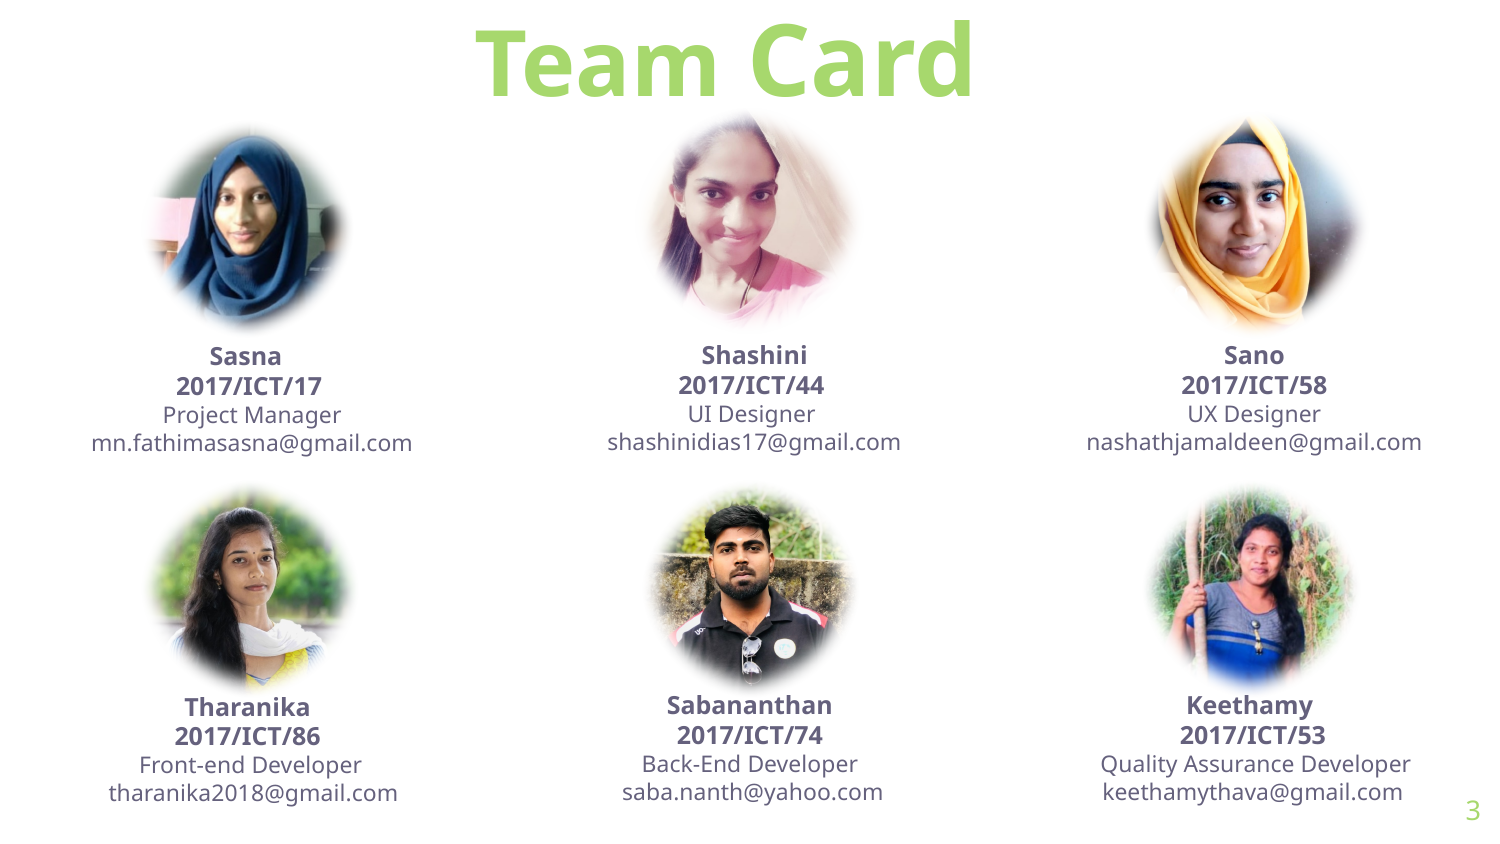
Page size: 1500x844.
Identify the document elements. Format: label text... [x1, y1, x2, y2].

text_box Sano 2017/ICT/58 UX Designer nashathjamaldeen@gmail.com [1028, 339, 1482, 437]
slide_number 3 [1391, 779, 1482, 844]
text_box Keethamy 2017/ICT/53 Quality Assurance Developer keethamythava@gmail.com [1026, 690, 1480, 787]
picture [631, 104, 868, 338]
text_box Sasna 2017/ICT/17 Project Manager mn.fathimasasna@gmail.com [22, 340, 476, 438]
picture [1138, 476, 1365, 702]
picture [1140, 108, 1374, 342]
picture [638, 476, 865, 702]
text_box Shashini 2017/ICT/44 UI Designer shashinidias17@gmail.com [525, 339, 979, 437]
title Team Card [474, 0, 1027, 117]
picture [137, 116, 359, 342]
text_box Sabananthan 2017/ICT/74 Back-End Developer saba.nanth@yahoo.com [523, 690, 977, 787]
picture [137, 476, 363, 702]
text_box Tharanika 2017/ICT/86 Front-end Developer tharanika2018@gmail.com [21, 691, 475, 788]
